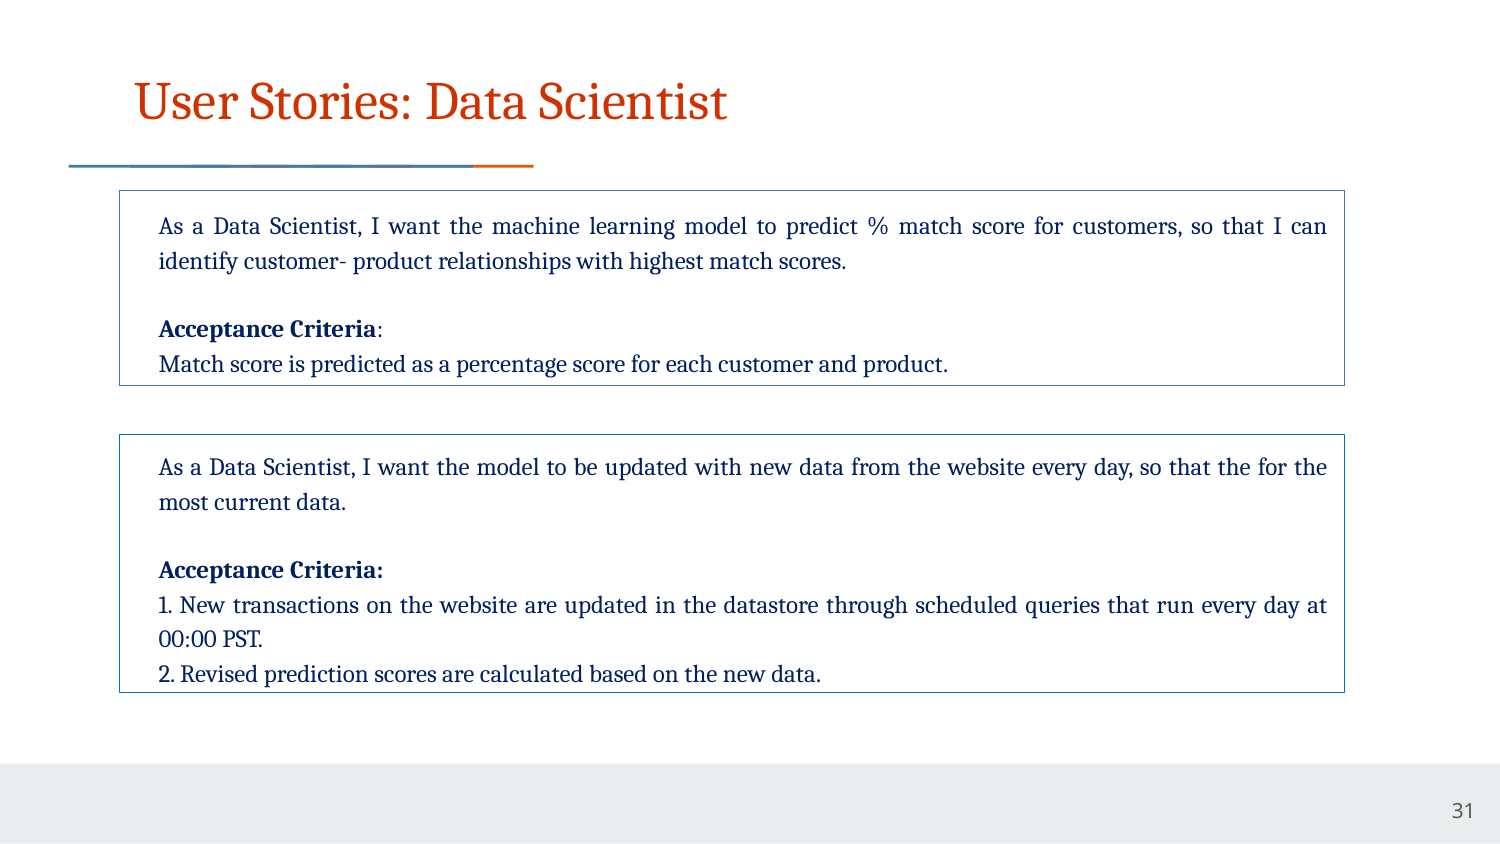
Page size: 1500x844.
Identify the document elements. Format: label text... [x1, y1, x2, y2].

text_box [117, 432, 1347, 695]
title User Stories: Data Scientist [119, 50, 1381, 155]
list As a Data Scientist, I want the machine learning model to predict % match score for customers, so that I can identify customer- product relationships with highest match scores. Acceptance Criteria: Match score is predicted as a percentage score for each customer and product. As a Data Scientist, I want the model to be updated with new data from the website every day, so that the for the most current data. Acceptance Criteria: 1. New transactions on the website are updated in the datastore through scheduled queries that run every day at 00:00 PST. 2. Revised prediction scores are calculated based on the new data. [119, 190, 1345, 386]
slide_number 31 [1400, 779, 1491, 844]
